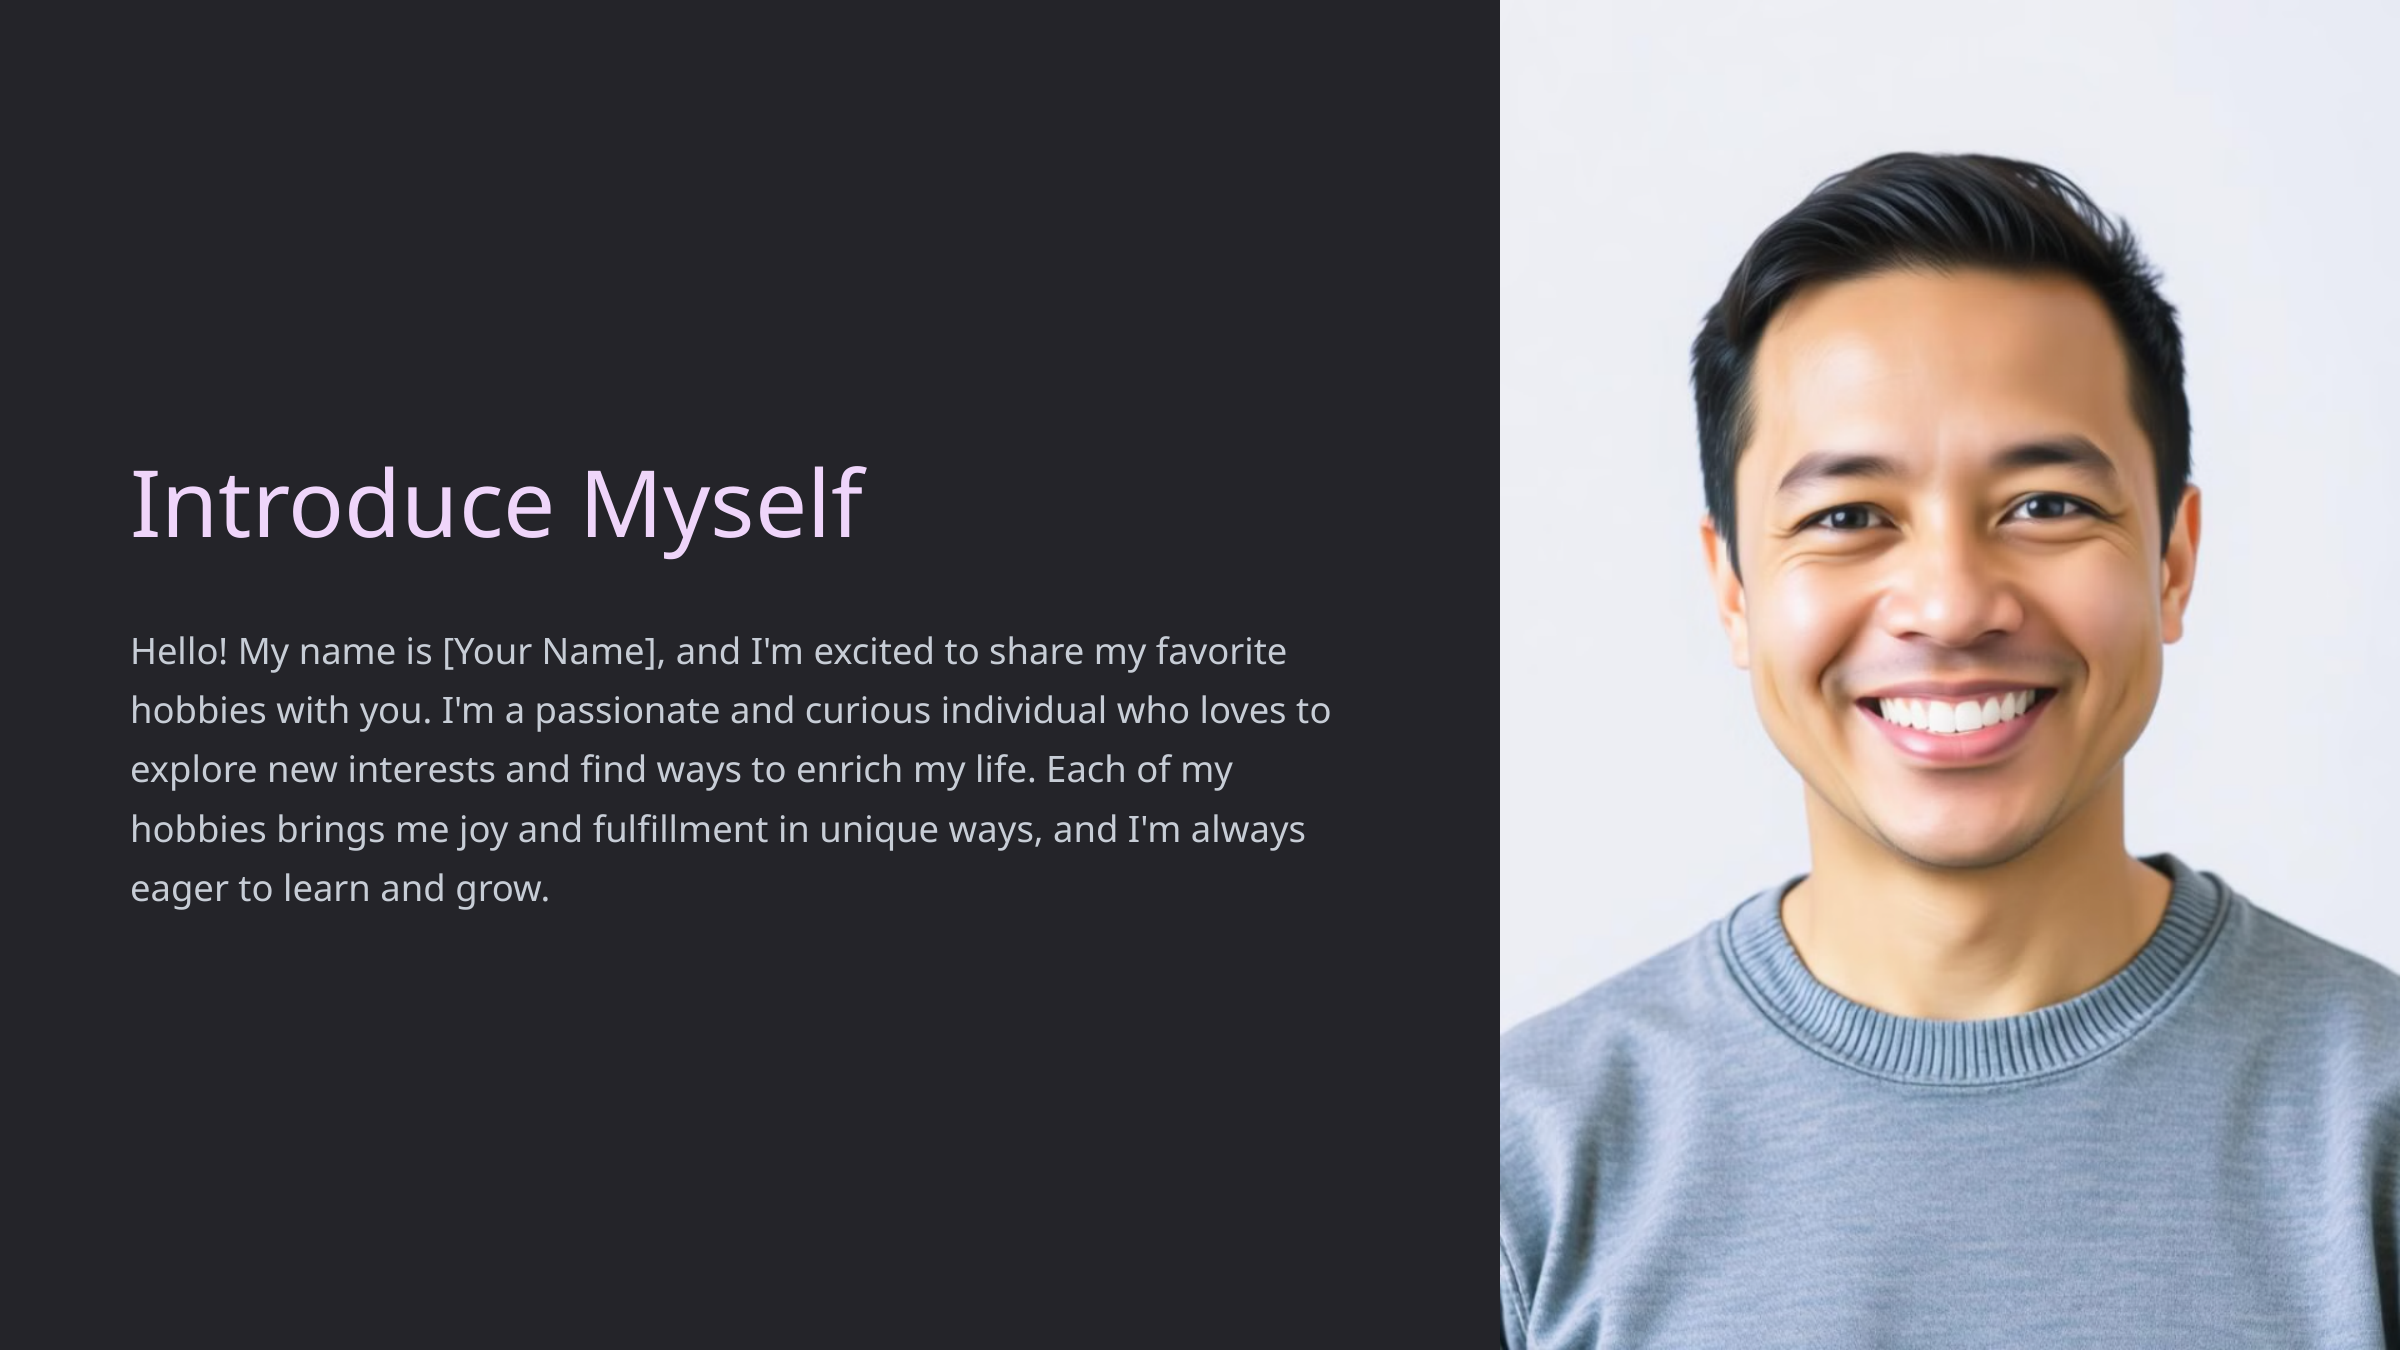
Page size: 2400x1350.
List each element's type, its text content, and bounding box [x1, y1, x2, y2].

picture [1499, 0, 2400, 1350]
text_box Introduce Myself [130, 440, 1061, 557]
text_box Hello! My name is [Your Name], and I'm excited to share my favorite hobbies with you. I'm a passionate and curious individual who loves to explore new interests and find ways to enrich my life. Each of my hobbies brings me joy and fulfillment in unique ways, and I'm always eager to learn and grow. [130, 612, 1370, 910]
